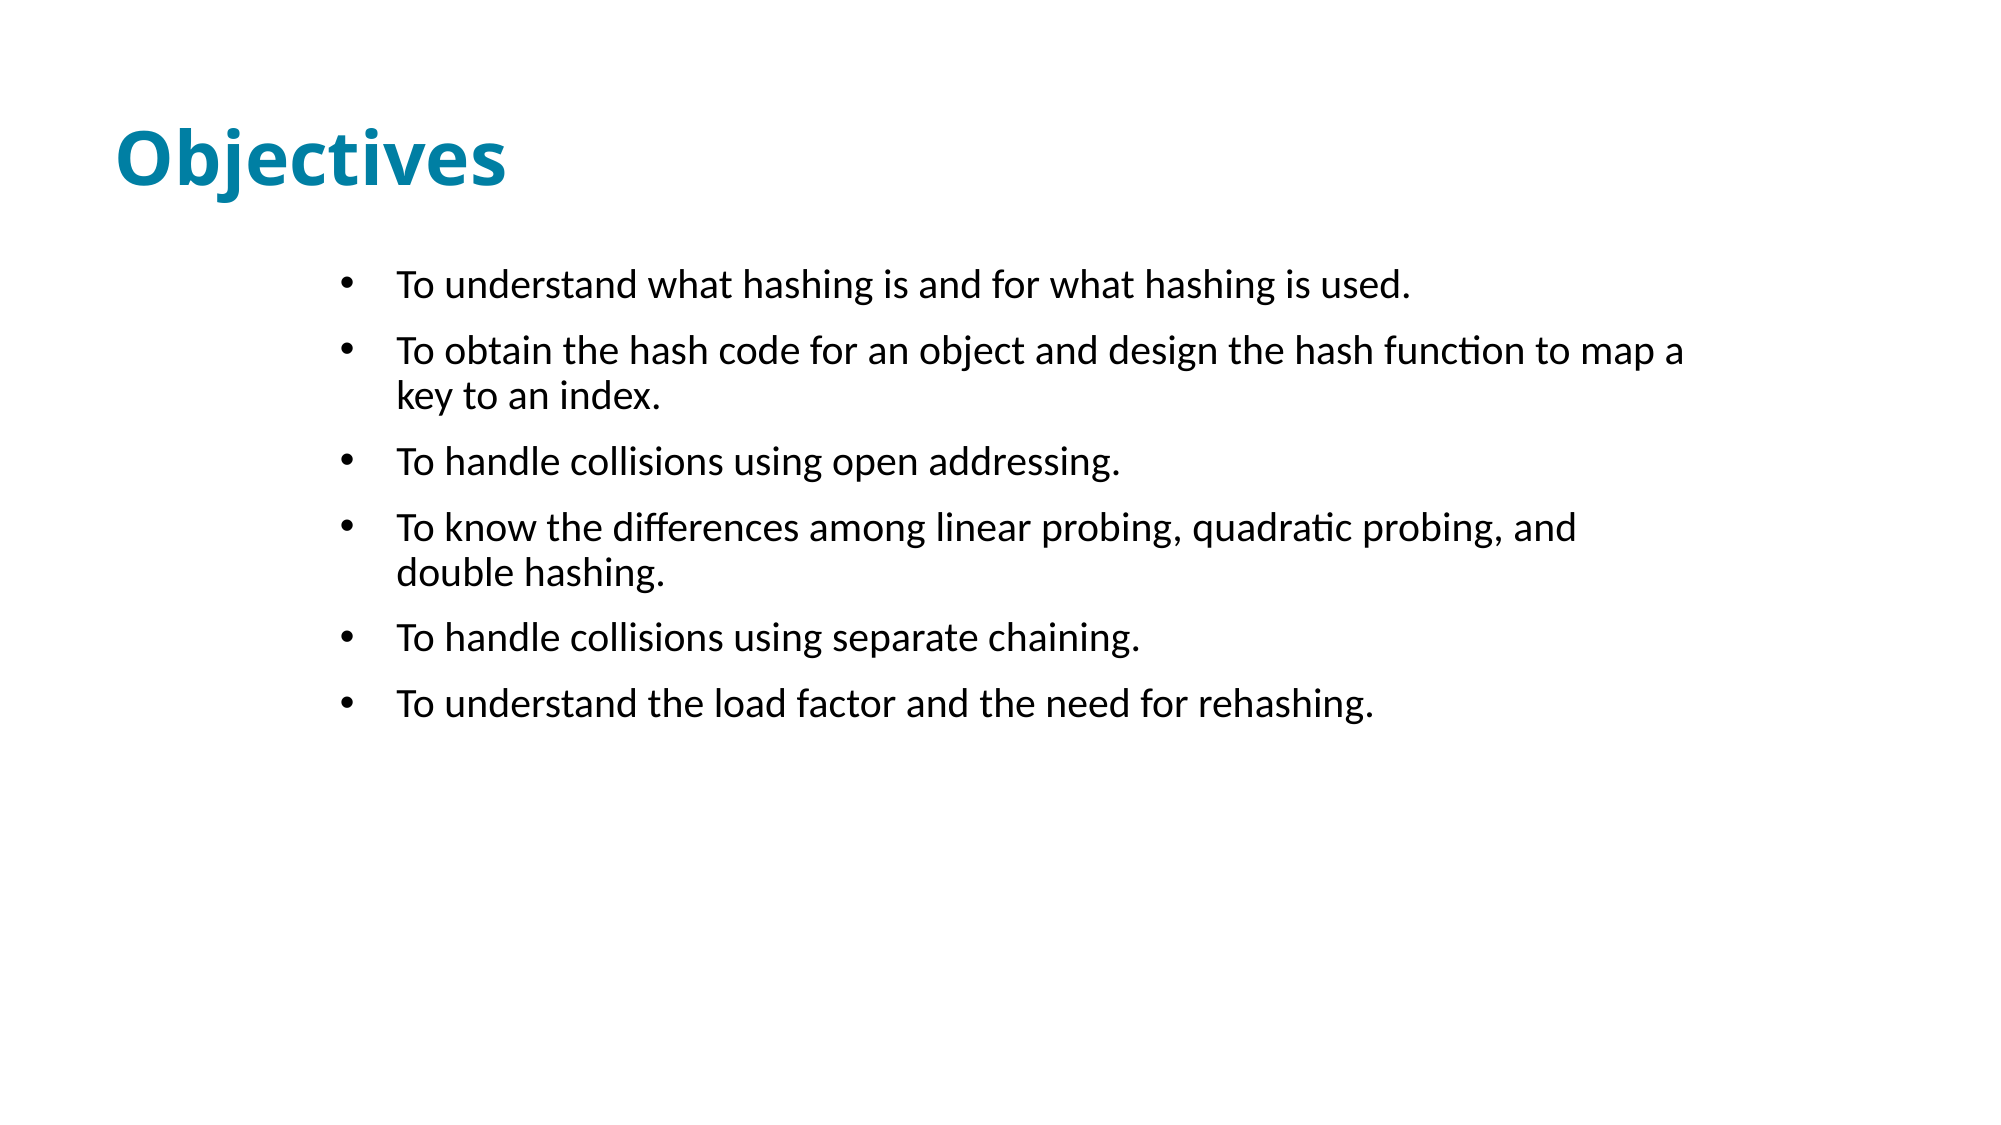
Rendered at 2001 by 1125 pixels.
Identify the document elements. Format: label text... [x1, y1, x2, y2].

title Objectives [99, 35, 1900, 216]
list To understand what hashing is and for what hashing is used. To obtain the hash code for an object and design the hash function to map a key to an index. To handle collisions using open addressing. To know the differences among linear probing, quadratic probing, and double hashing. To handle collisions using separate chaining. To understand the load factor and the need for rehashing. [324, 255, 1717, 1053]
